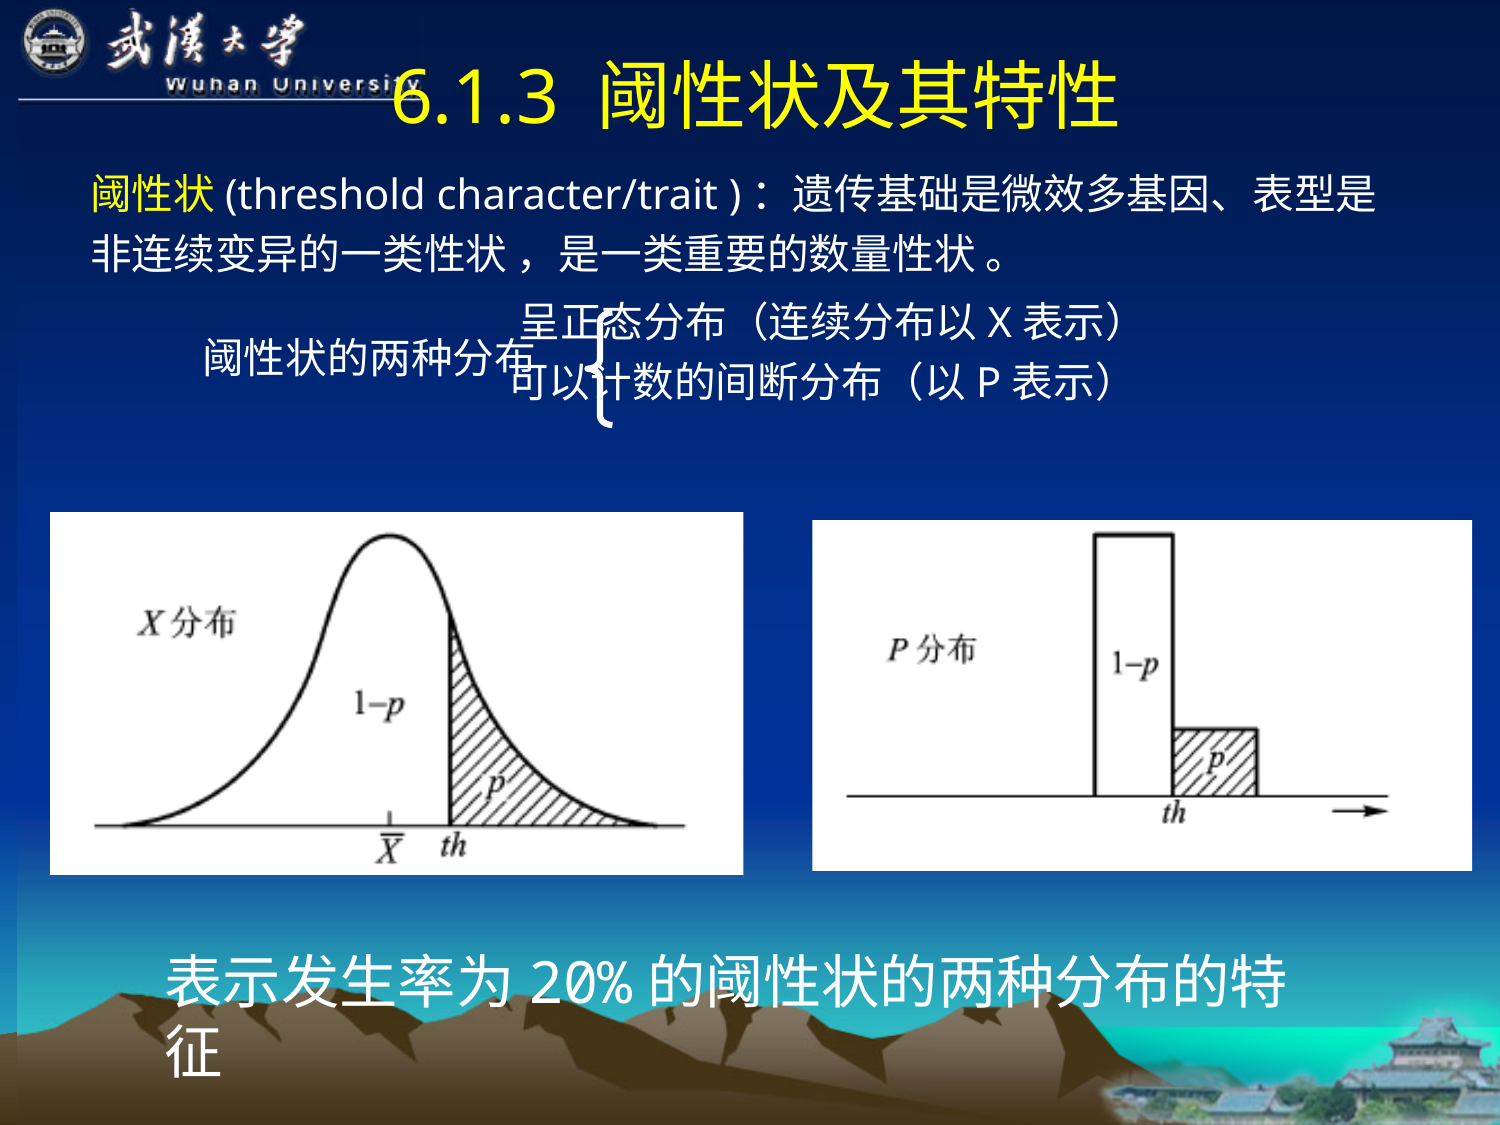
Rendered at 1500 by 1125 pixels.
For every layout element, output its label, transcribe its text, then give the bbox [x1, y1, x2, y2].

text_box 表示发生率为20%的阈性状的两种分布的特征 [149, 937, 1338, 1093]
picture [17, 4, 1500, 1125]
text_box [587, 312, 613, 426]
text_box 阈性状的两种分布 [187, 324, 563, 390]
title 6.1.3 阈性状及其特性 [375, 0, 1363, 149]
list 阈性状(threshold character/trait )：遗传基础是微效多基因、表型是非连续变异的一类性状 ，是一类重要的数量性状 。 呈正态分布（连续分布以X表示） 可以计数的间断分布（以P表示） [75, 149, 1425, 963]
